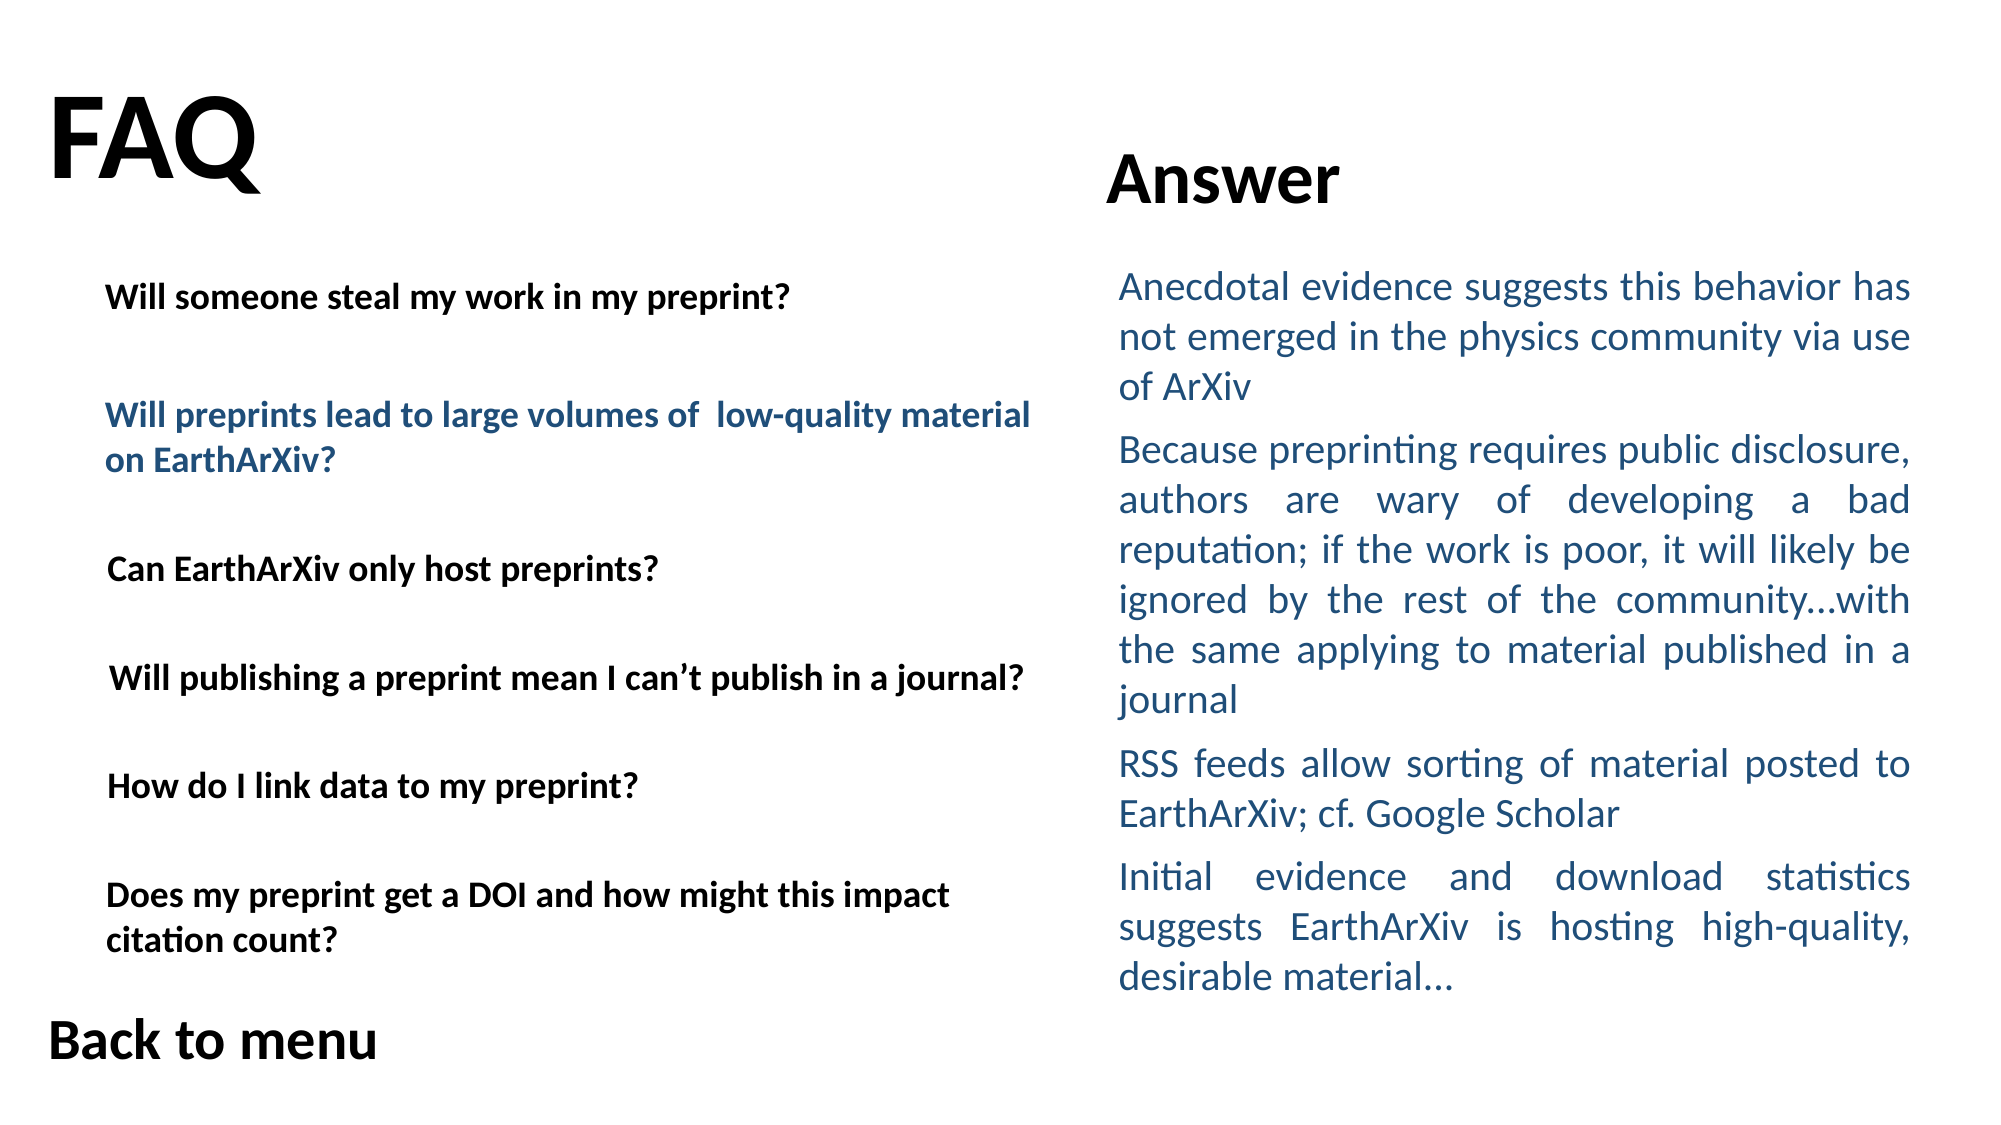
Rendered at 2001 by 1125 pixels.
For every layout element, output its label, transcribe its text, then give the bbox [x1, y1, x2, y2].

text_box Anecdotal evidence suggests this behavior has not emerged in the physics community via use of ArXiv Because preprinting requires public disclosure, authors are wary of developing a bad reputation; if the work is poor, it will likely be ignored by the rest of the community...with the same applying to material published in a journal RSS feeds allow sorting of material posted to EarthArXiv; cf. Google Scholar Initial evidence and download statistics suggests EarthArXiv is hosting high-quality, desirable material... [1091, 251, 1927, 1007]
text_box FAQ [33, 46, 462, 212]
text_box Can EarthArXiv only host preprints? [92, 536, 676, 597]
text_box Will preprints lead to large volumes of low-quality material on EarthArXiv? [90, 382, 1091, 488]
text_box Will someone steal my work in my preprint? [90, 264, 1091, 324]
text_box Will publishing a preprint mean I can’t publish in a journal? [94, 645, 1042, 706]
text_box Does my preprint get a DOI and how might this impact citation count? [91, 862, 1092, 968]
text_box How do I link data to my preprint? [92, 754, 655, 814]
text_box Back to menu [33, 993, 622, 1079]
text_box Answer [1091, 121, 1519, 227]
